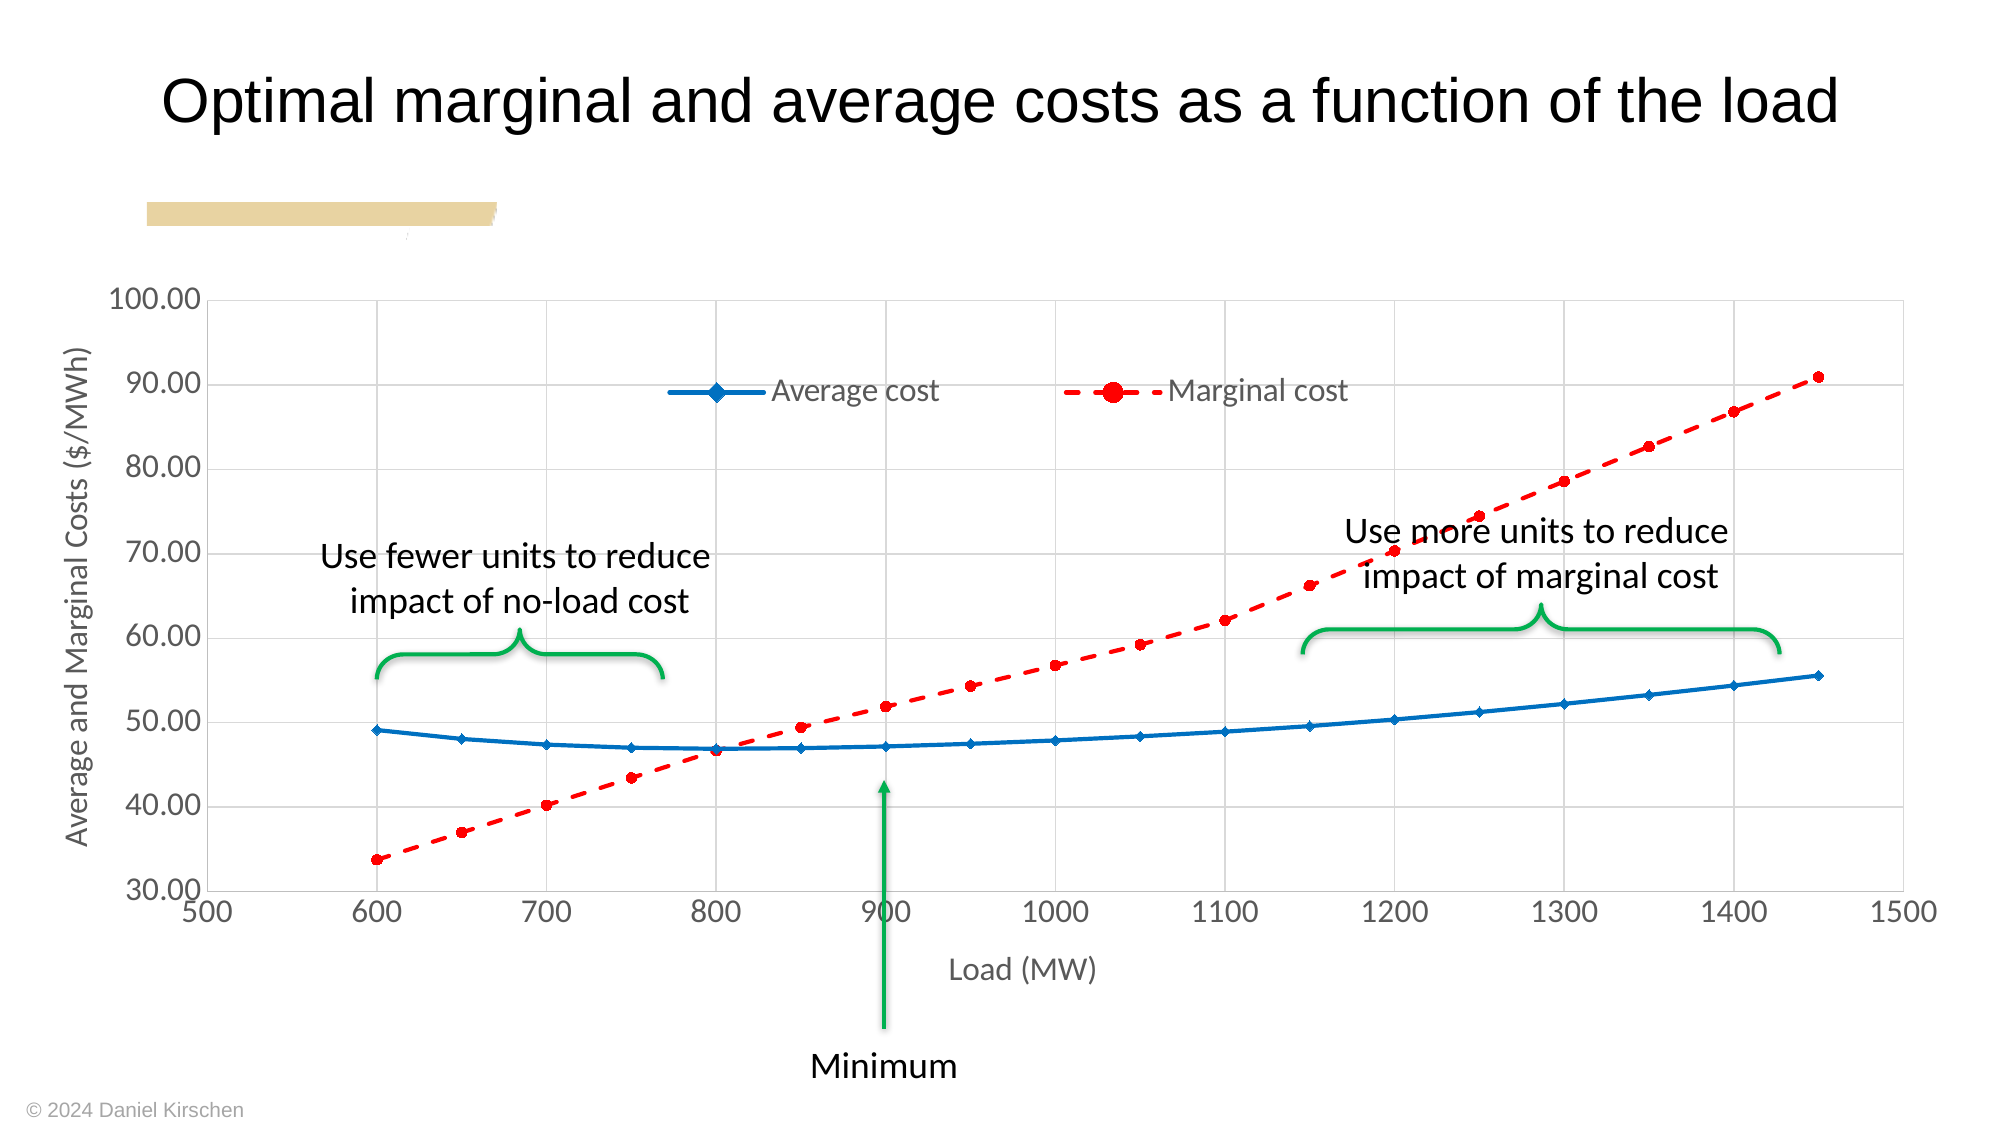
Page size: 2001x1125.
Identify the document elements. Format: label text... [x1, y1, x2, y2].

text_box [302, 523, 738, 680]
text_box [1302, 497, 1780, 655]
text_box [793, 779, 975, 1095]
list Optimal marginal and average costs as a function of the load [146, 60, 1904, 169]
chart [46, 227, 1954, 1004]
